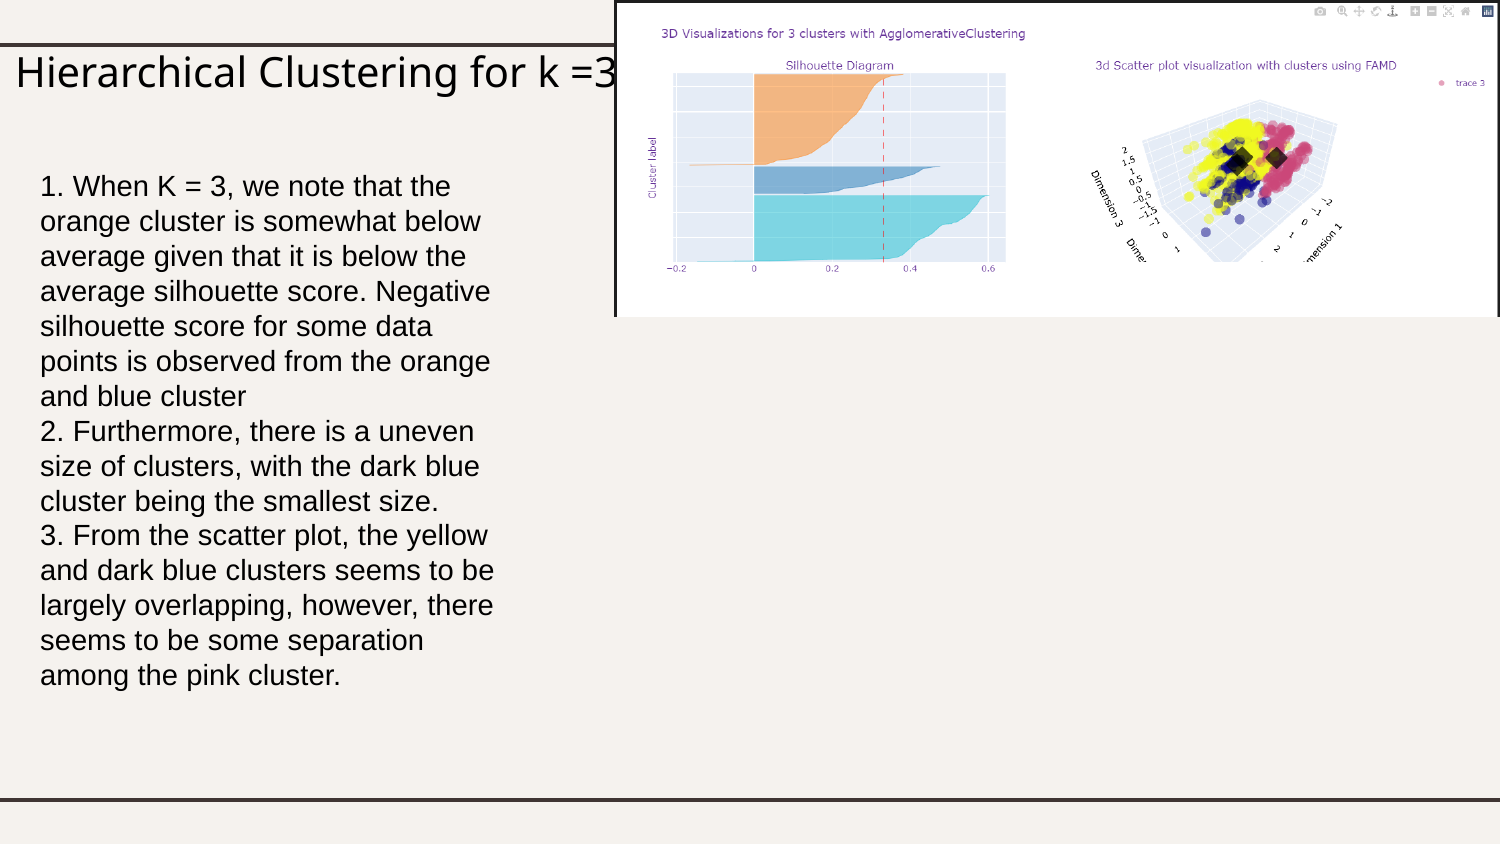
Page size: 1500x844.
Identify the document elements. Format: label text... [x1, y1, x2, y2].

title Hierarchical Clustering for k =3 [0, 35, 609, 107]
text_box 1. When K = 3, we note that the orange cluster is somewhat below average given that it is below the average silhouette score. Negative silhouette score for some data points is observed from the orange and blue cluster 2. Furthermore, there is a uneven size of clusters, with the dark blue cluster being the smallest size. 3. From the scatter plot, the yellow and dark blue clusters seems to be largely overlapping, however, there seems to be some separation among the pink cluster. [25, 159, 525, 699]
picture [614, 0, 1500, 317]
